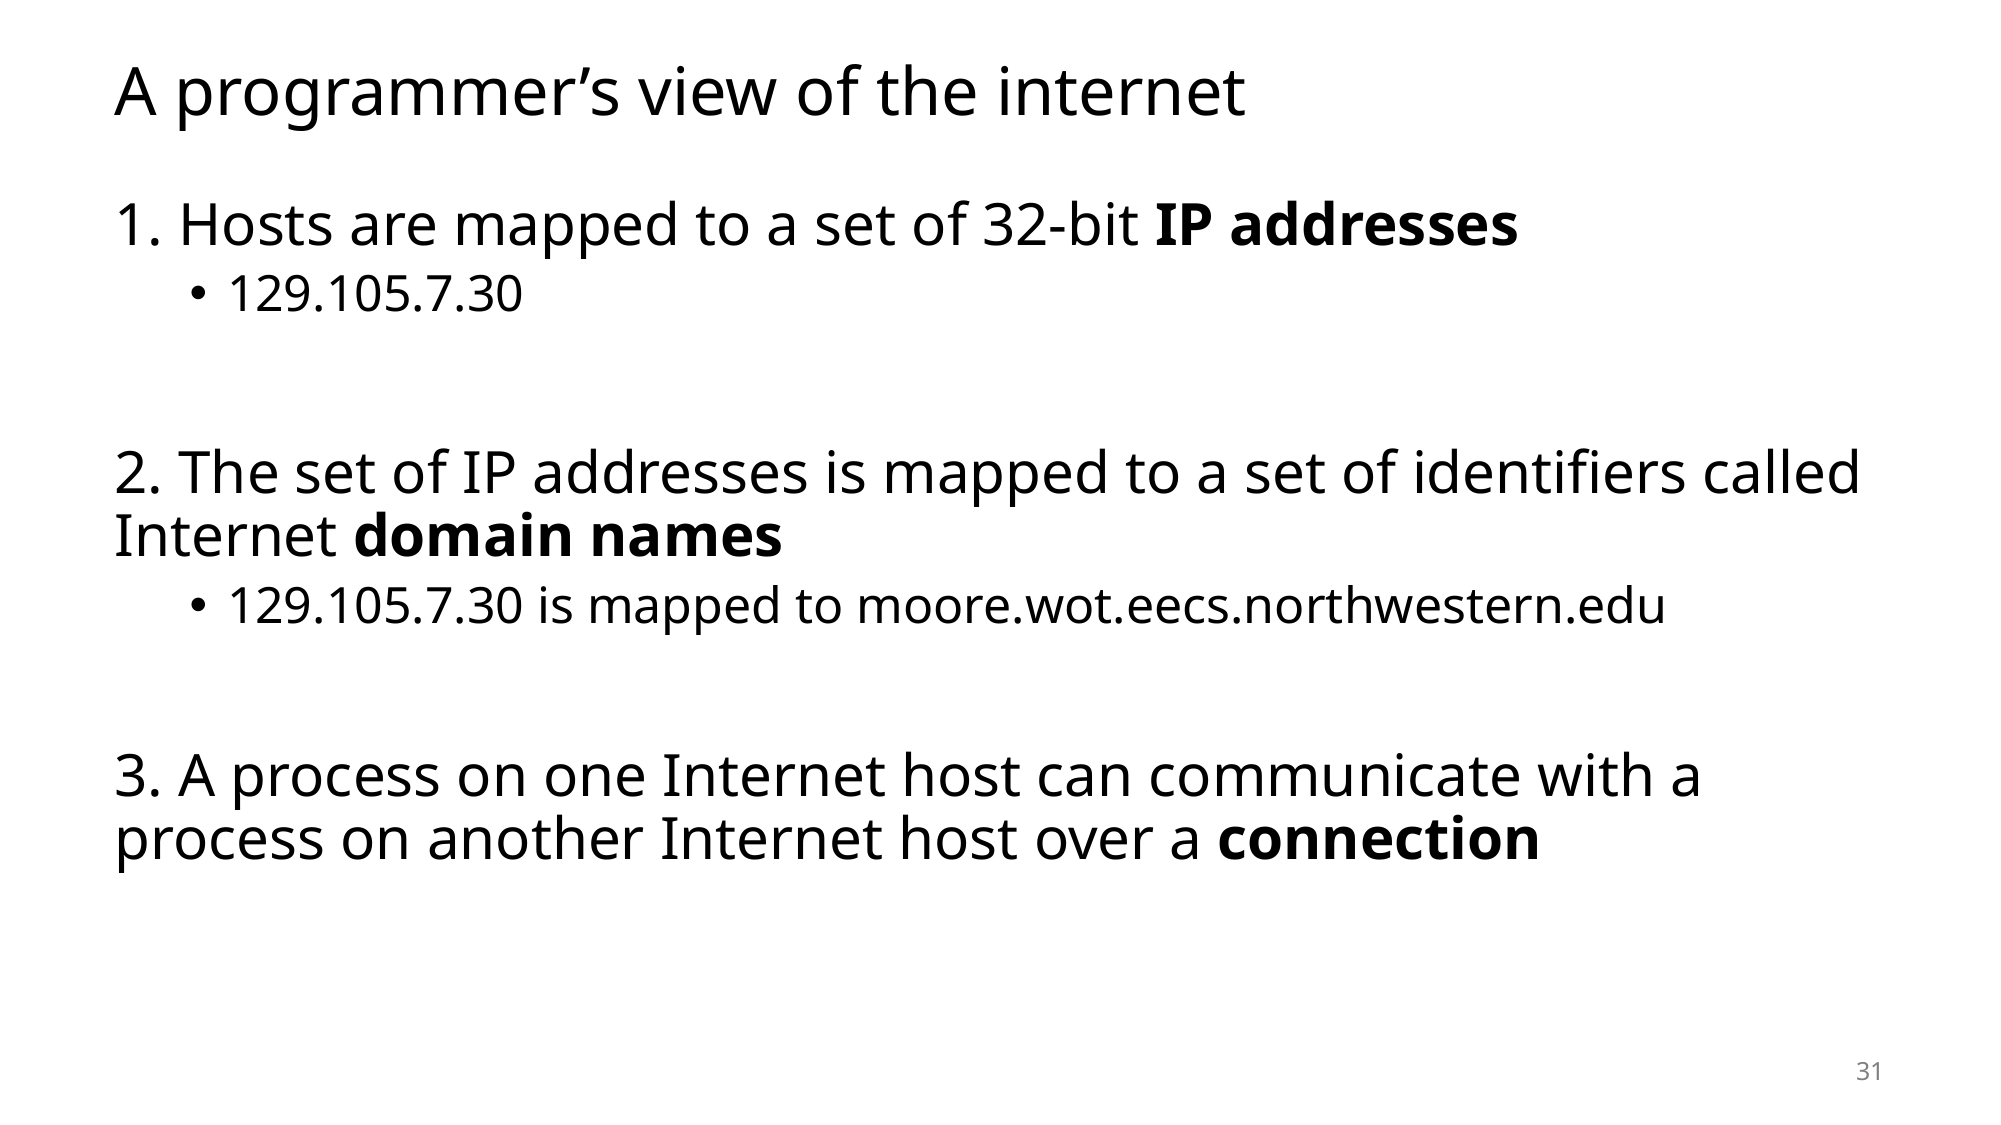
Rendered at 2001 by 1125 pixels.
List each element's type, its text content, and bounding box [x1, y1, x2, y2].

list 1. Hosts are mapped to a set of 32-bit IP addresses 129.105.7.30 2. The set of IP addresses is mapped to a set of identifiers called Internet domain names 129.105.7.30 is mapped to moore.wot.eecs.northwestern.edu 3. A process on one Internet host can communicate with a process on another Internet host over a connection [99, 187, 1900, 1013]
title A programmer’s view of the internet [99, 37, 1900, 150]
slide_number 31 [1749, 1042, 1900, 1103]
